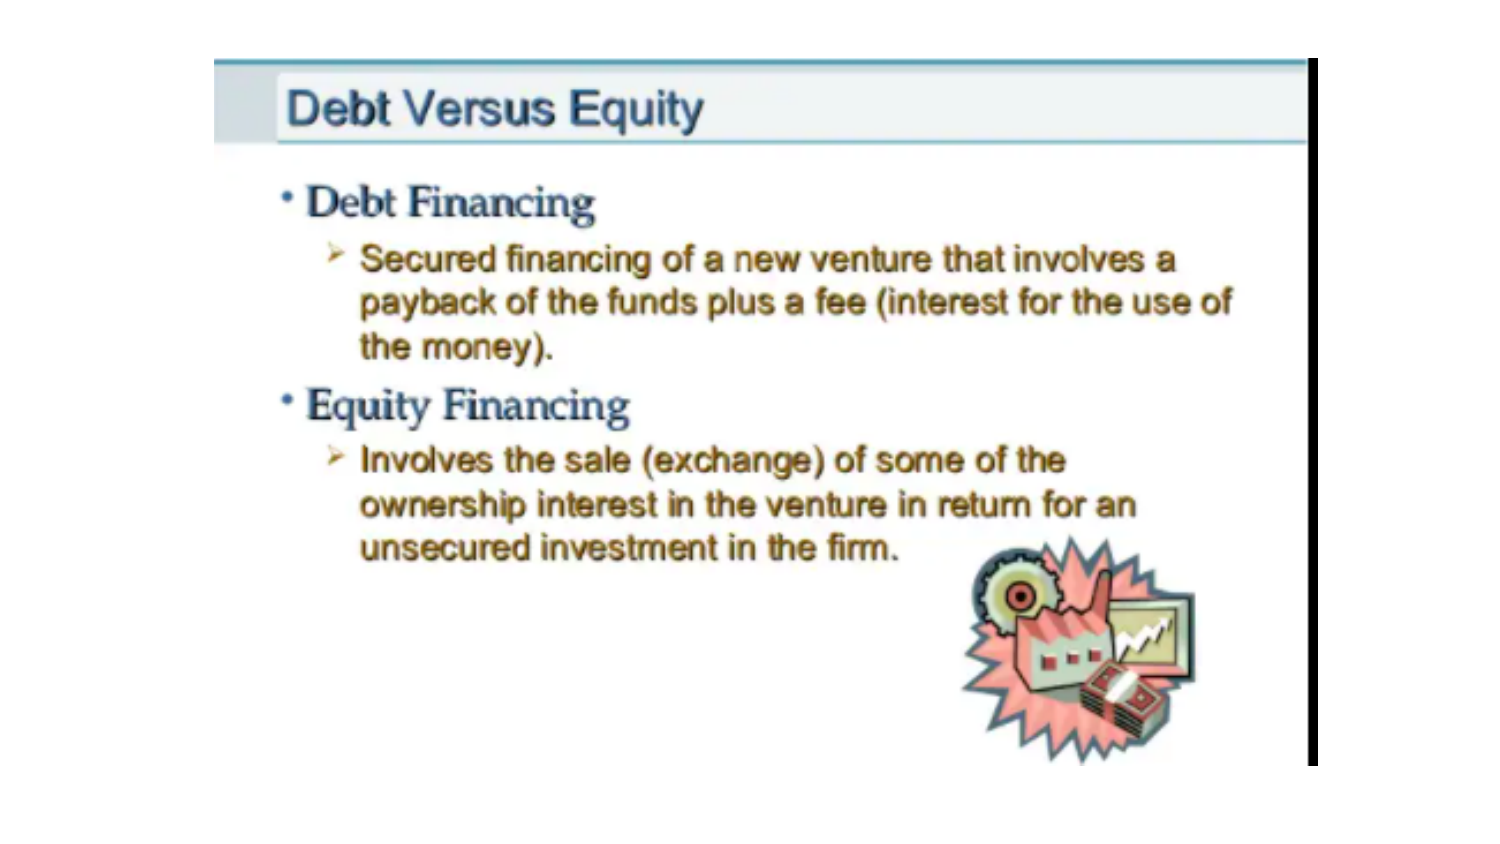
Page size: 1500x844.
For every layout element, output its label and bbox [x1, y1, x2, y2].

picture [213, 57, 1318, 766]
